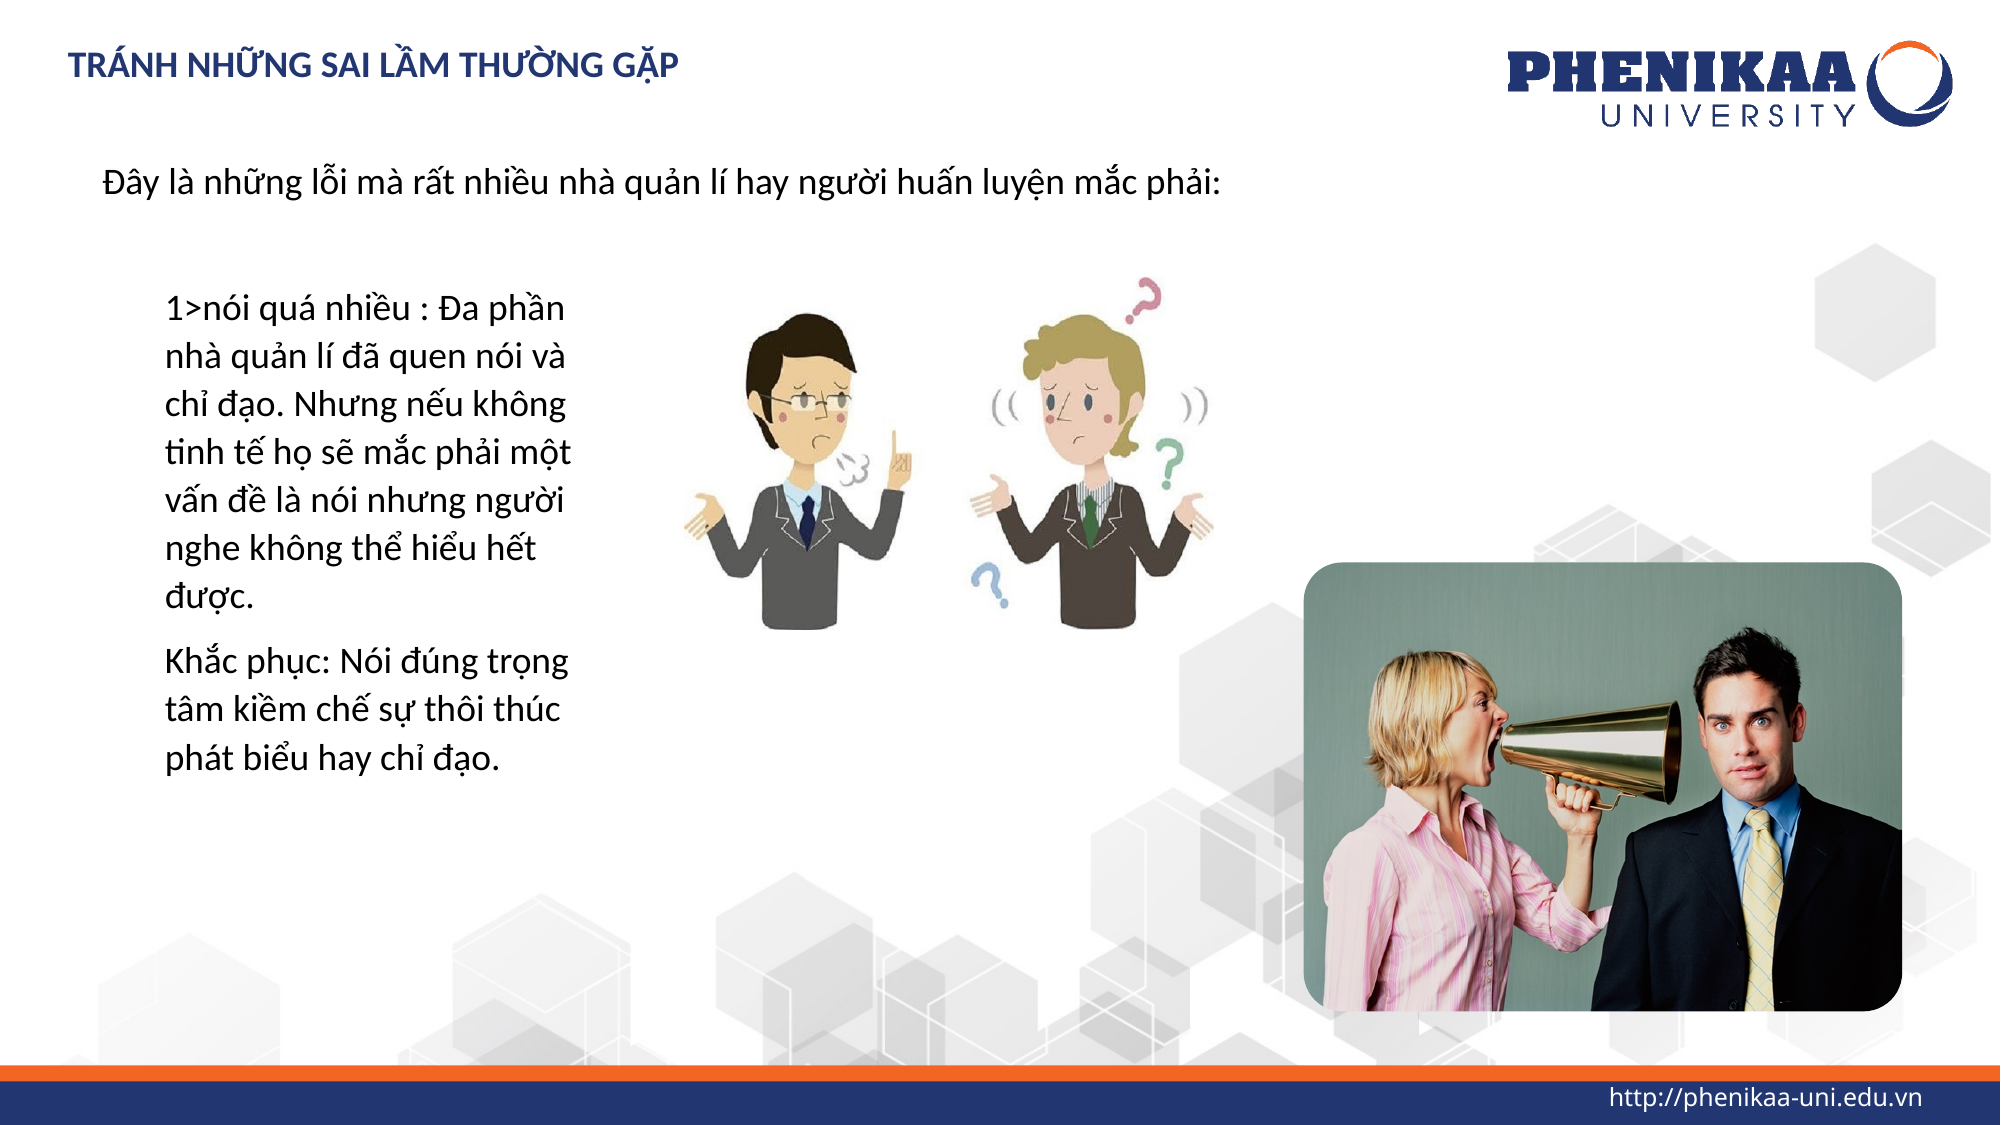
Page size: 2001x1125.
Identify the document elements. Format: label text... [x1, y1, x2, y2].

text_box Đây là những lỗi mà rất nhiều nhà quản lí hay người huấn luyện mắc phải: [87, 149, 1282, 255]
title TRÁNH NHỮNG SAI LẦM THƯỜNG GẶP [53, 37, 1376, 128]
picture [0, 0, 2000, 1065]
text_box 1>nói quá nhiều : Đa phần nhà quản lí đã quen nói và chỉ đạo. Nhưng nếu không tinh tế họ sẽ mắc phải một vấn đề là nói nhưng người nghe không thể hiểu hết được. Khắc phục: Nói đúng trọng tâm kiềm chế sự thôi thúc phát biểu hay chỉ đạo. [150, 272, 595, 847]
